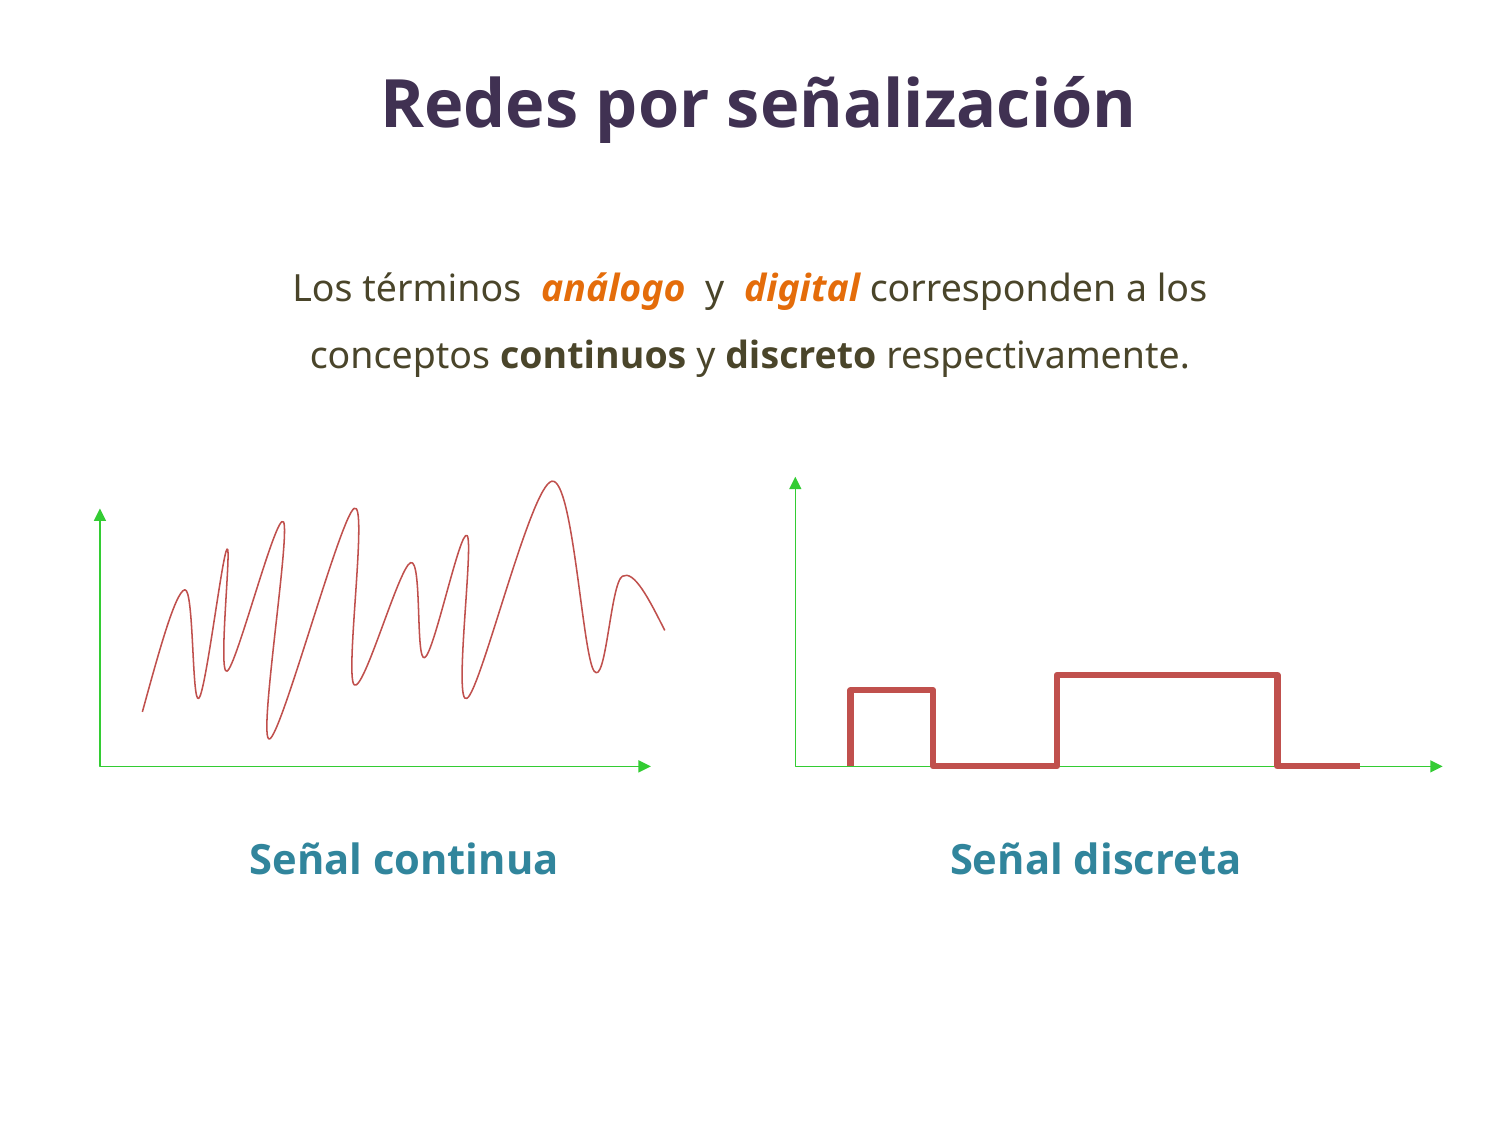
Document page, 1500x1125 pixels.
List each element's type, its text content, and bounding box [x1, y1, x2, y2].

text_box [1278, 692, 1443, 773]
text_box [93, 508, 651, 773]
text_box Señal discreta [913, 825, 1278, 890]
text_box Señal continua [222, 825, 586, 890]
text_box [850, 674, 1361, 767]
text_box Redes por señalización [14, 7, 1486, 195]
text_box [789, 476, 1237, 767]
text_box [142, 481, 665, 740]
text_box Los términos análogo y digital corresponden a los conceptos continuos y discreto respectivamente. [222, 233, 1278, 384]
